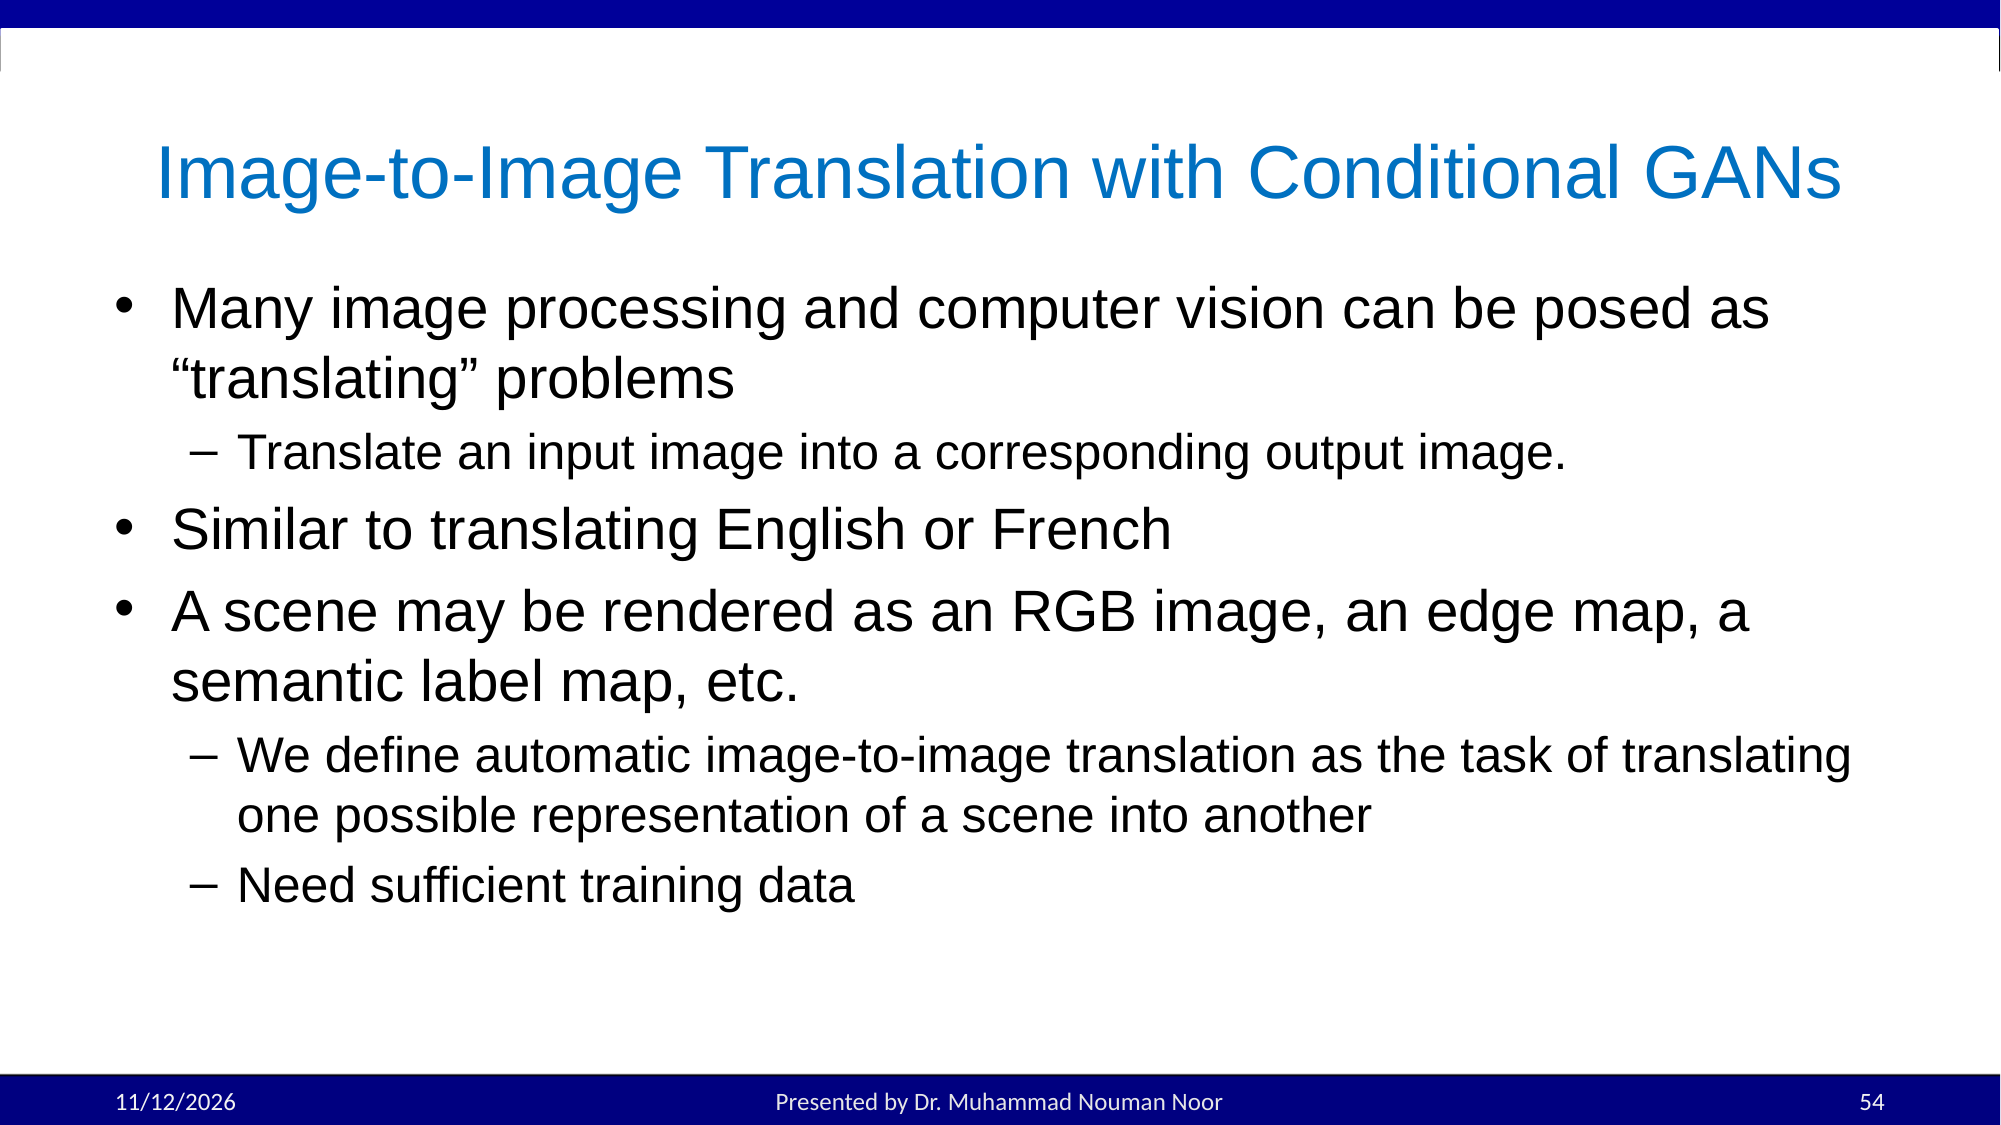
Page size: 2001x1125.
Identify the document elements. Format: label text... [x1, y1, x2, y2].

list Many image processing and computer vision can be posed as “translating” problems Translate an input image into a corresponding output image. Similar to translating English or French A scene may be rendered as an RGB image, an edge map, a semantic label map, etc. We define automatic image-to-image translation as the task of translating one possible representation of a scene into another Need sufficient training data [99, 262, 1900, 1005]
footer Presented by Dr. Muhammad Nouman Noor [683, 1062, 1317, 1125]
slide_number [99, 1062, 567, 1125]
slide_number 54 [1433, 1062, 1900, 1125]
title Image-to-Image Translation with Conditional GANs [99, 99, 1900, 238]
picture [0, 0, 2001, 1125]
